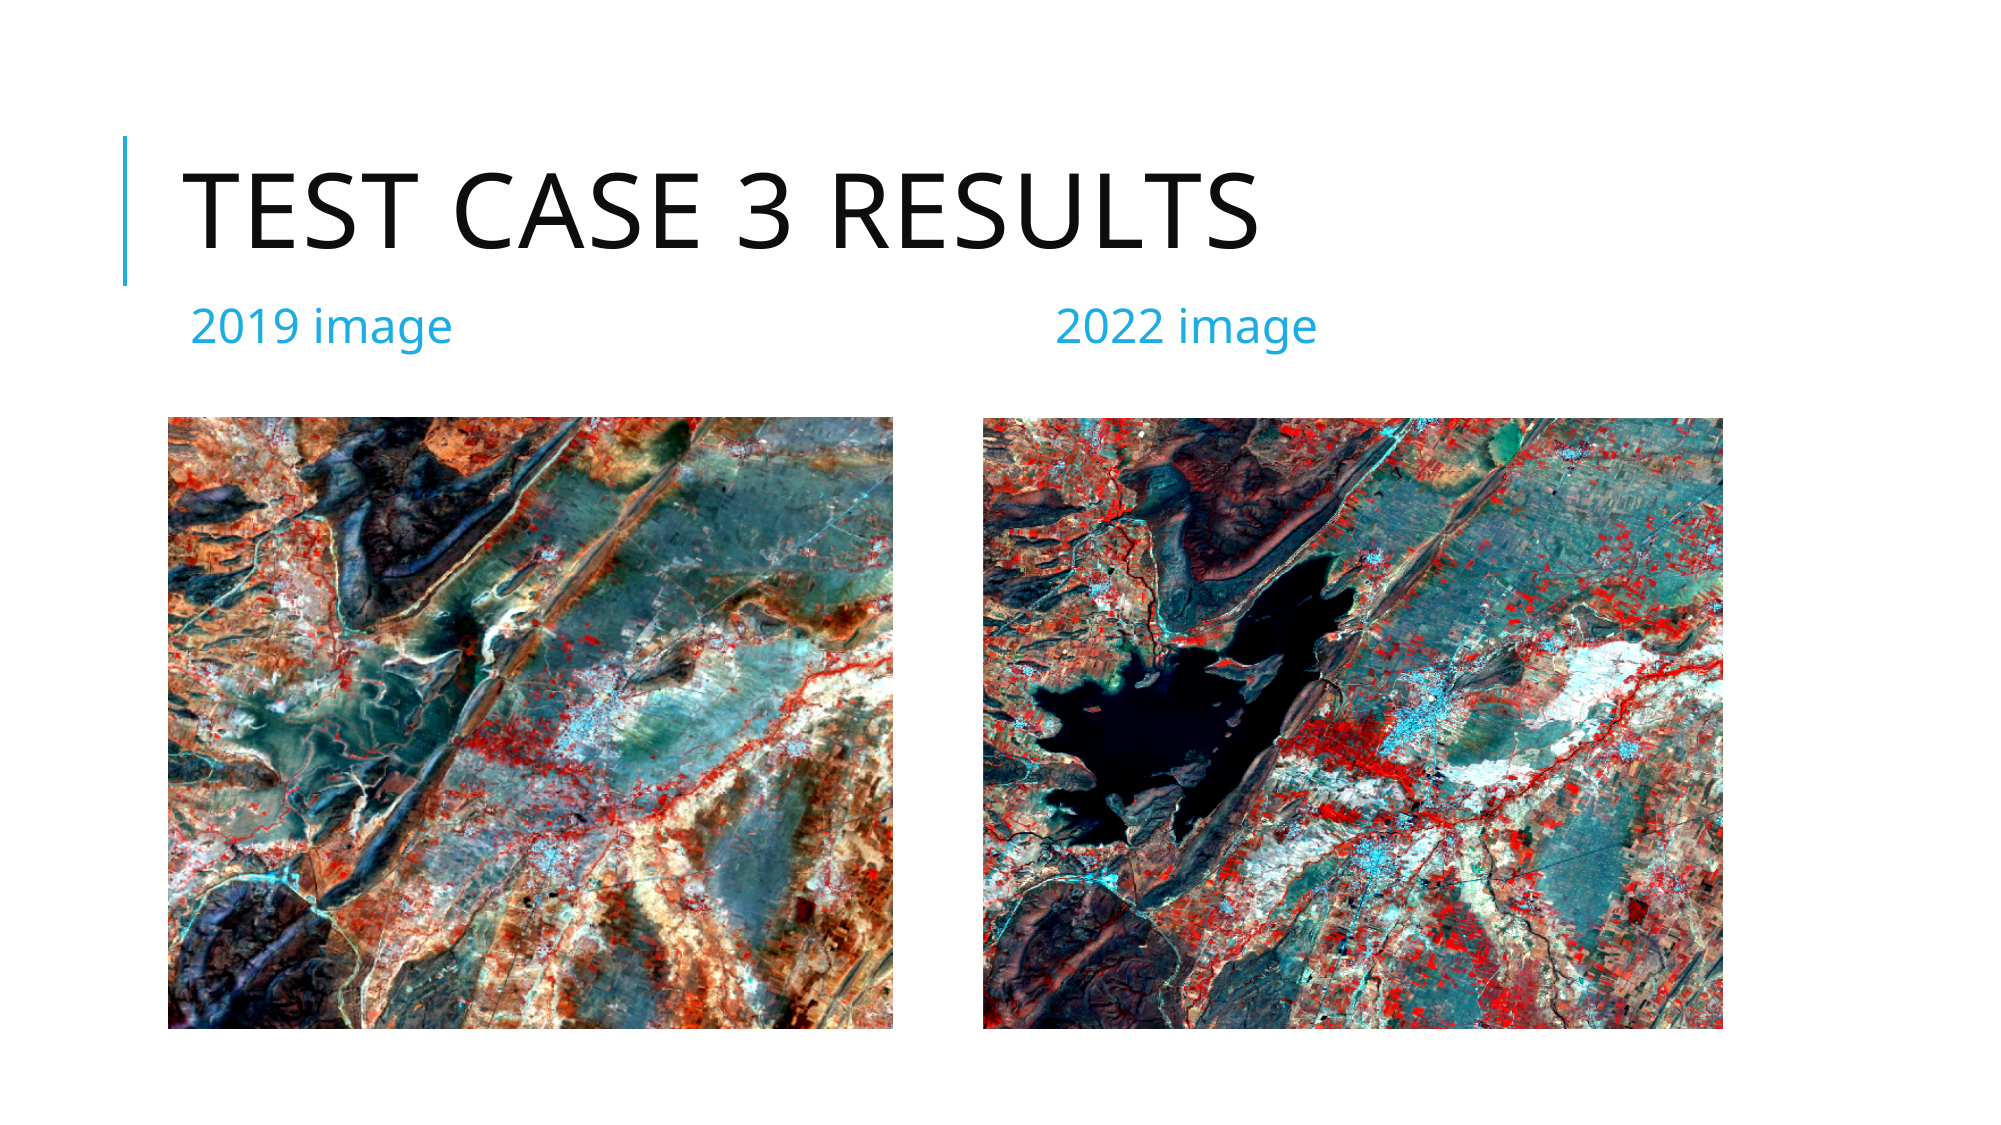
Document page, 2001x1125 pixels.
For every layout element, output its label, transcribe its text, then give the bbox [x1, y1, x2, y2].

list 2019 image [168, 297, 948, 412]
list 2022 image [982, 297, 1763, 412]
picture [982, 417, 1723, 1030]
picture [167, 417, 893, 1030]
title Test case 3 results [168, 96, 1763, 342]
